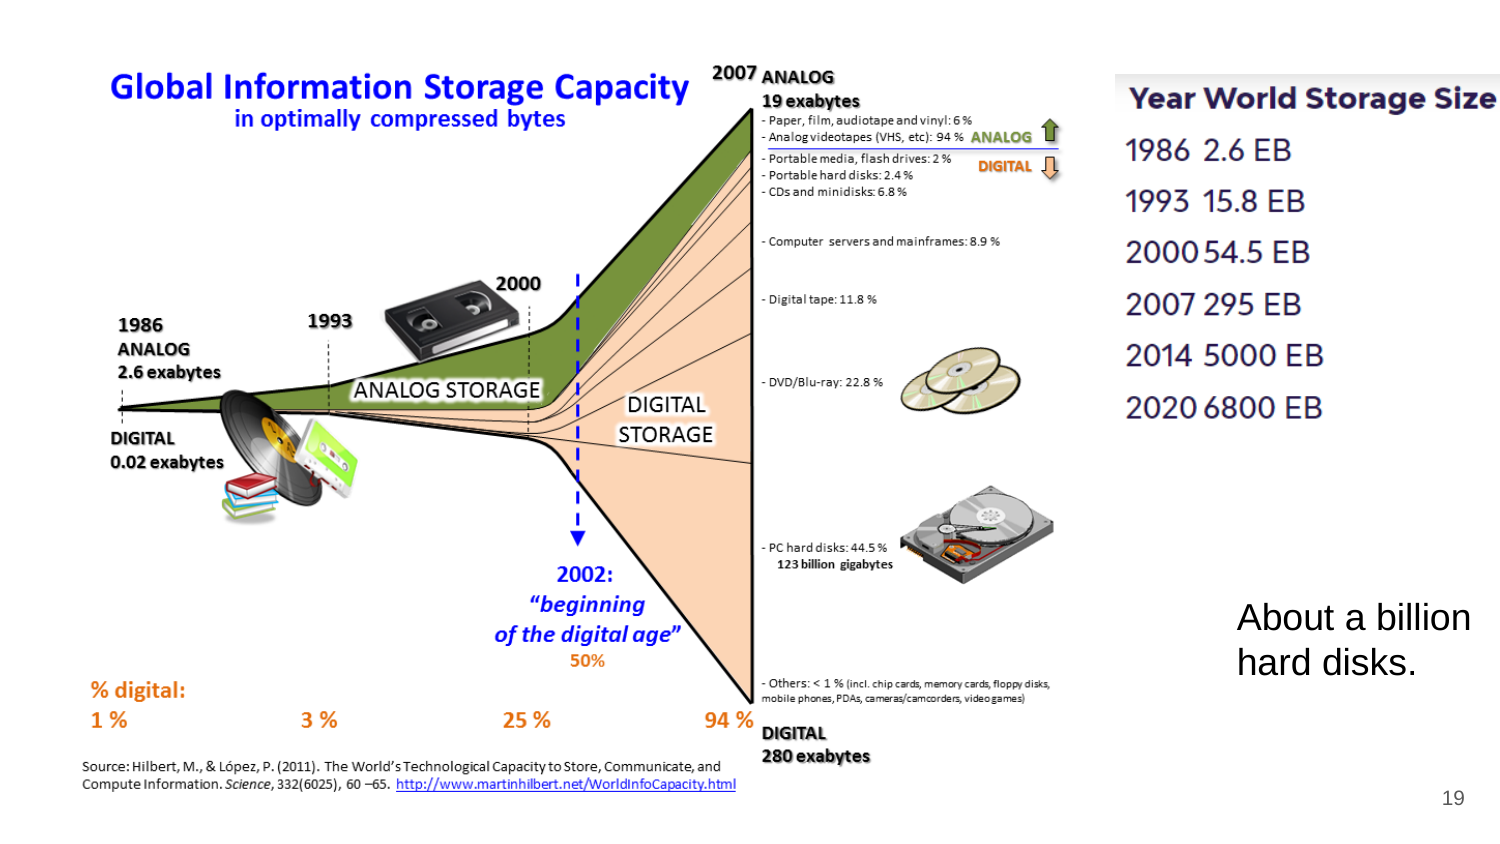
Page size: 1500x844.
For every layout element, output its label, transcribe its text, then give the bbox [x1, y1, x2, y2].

slide_number 19 [1389, 764, 1480, 830]
text_box About a billion hard disks. [1221, 578, 1500, 699]
picture [72, 49, 1066, 794]
picture [1114, 74, 1500, 457]
